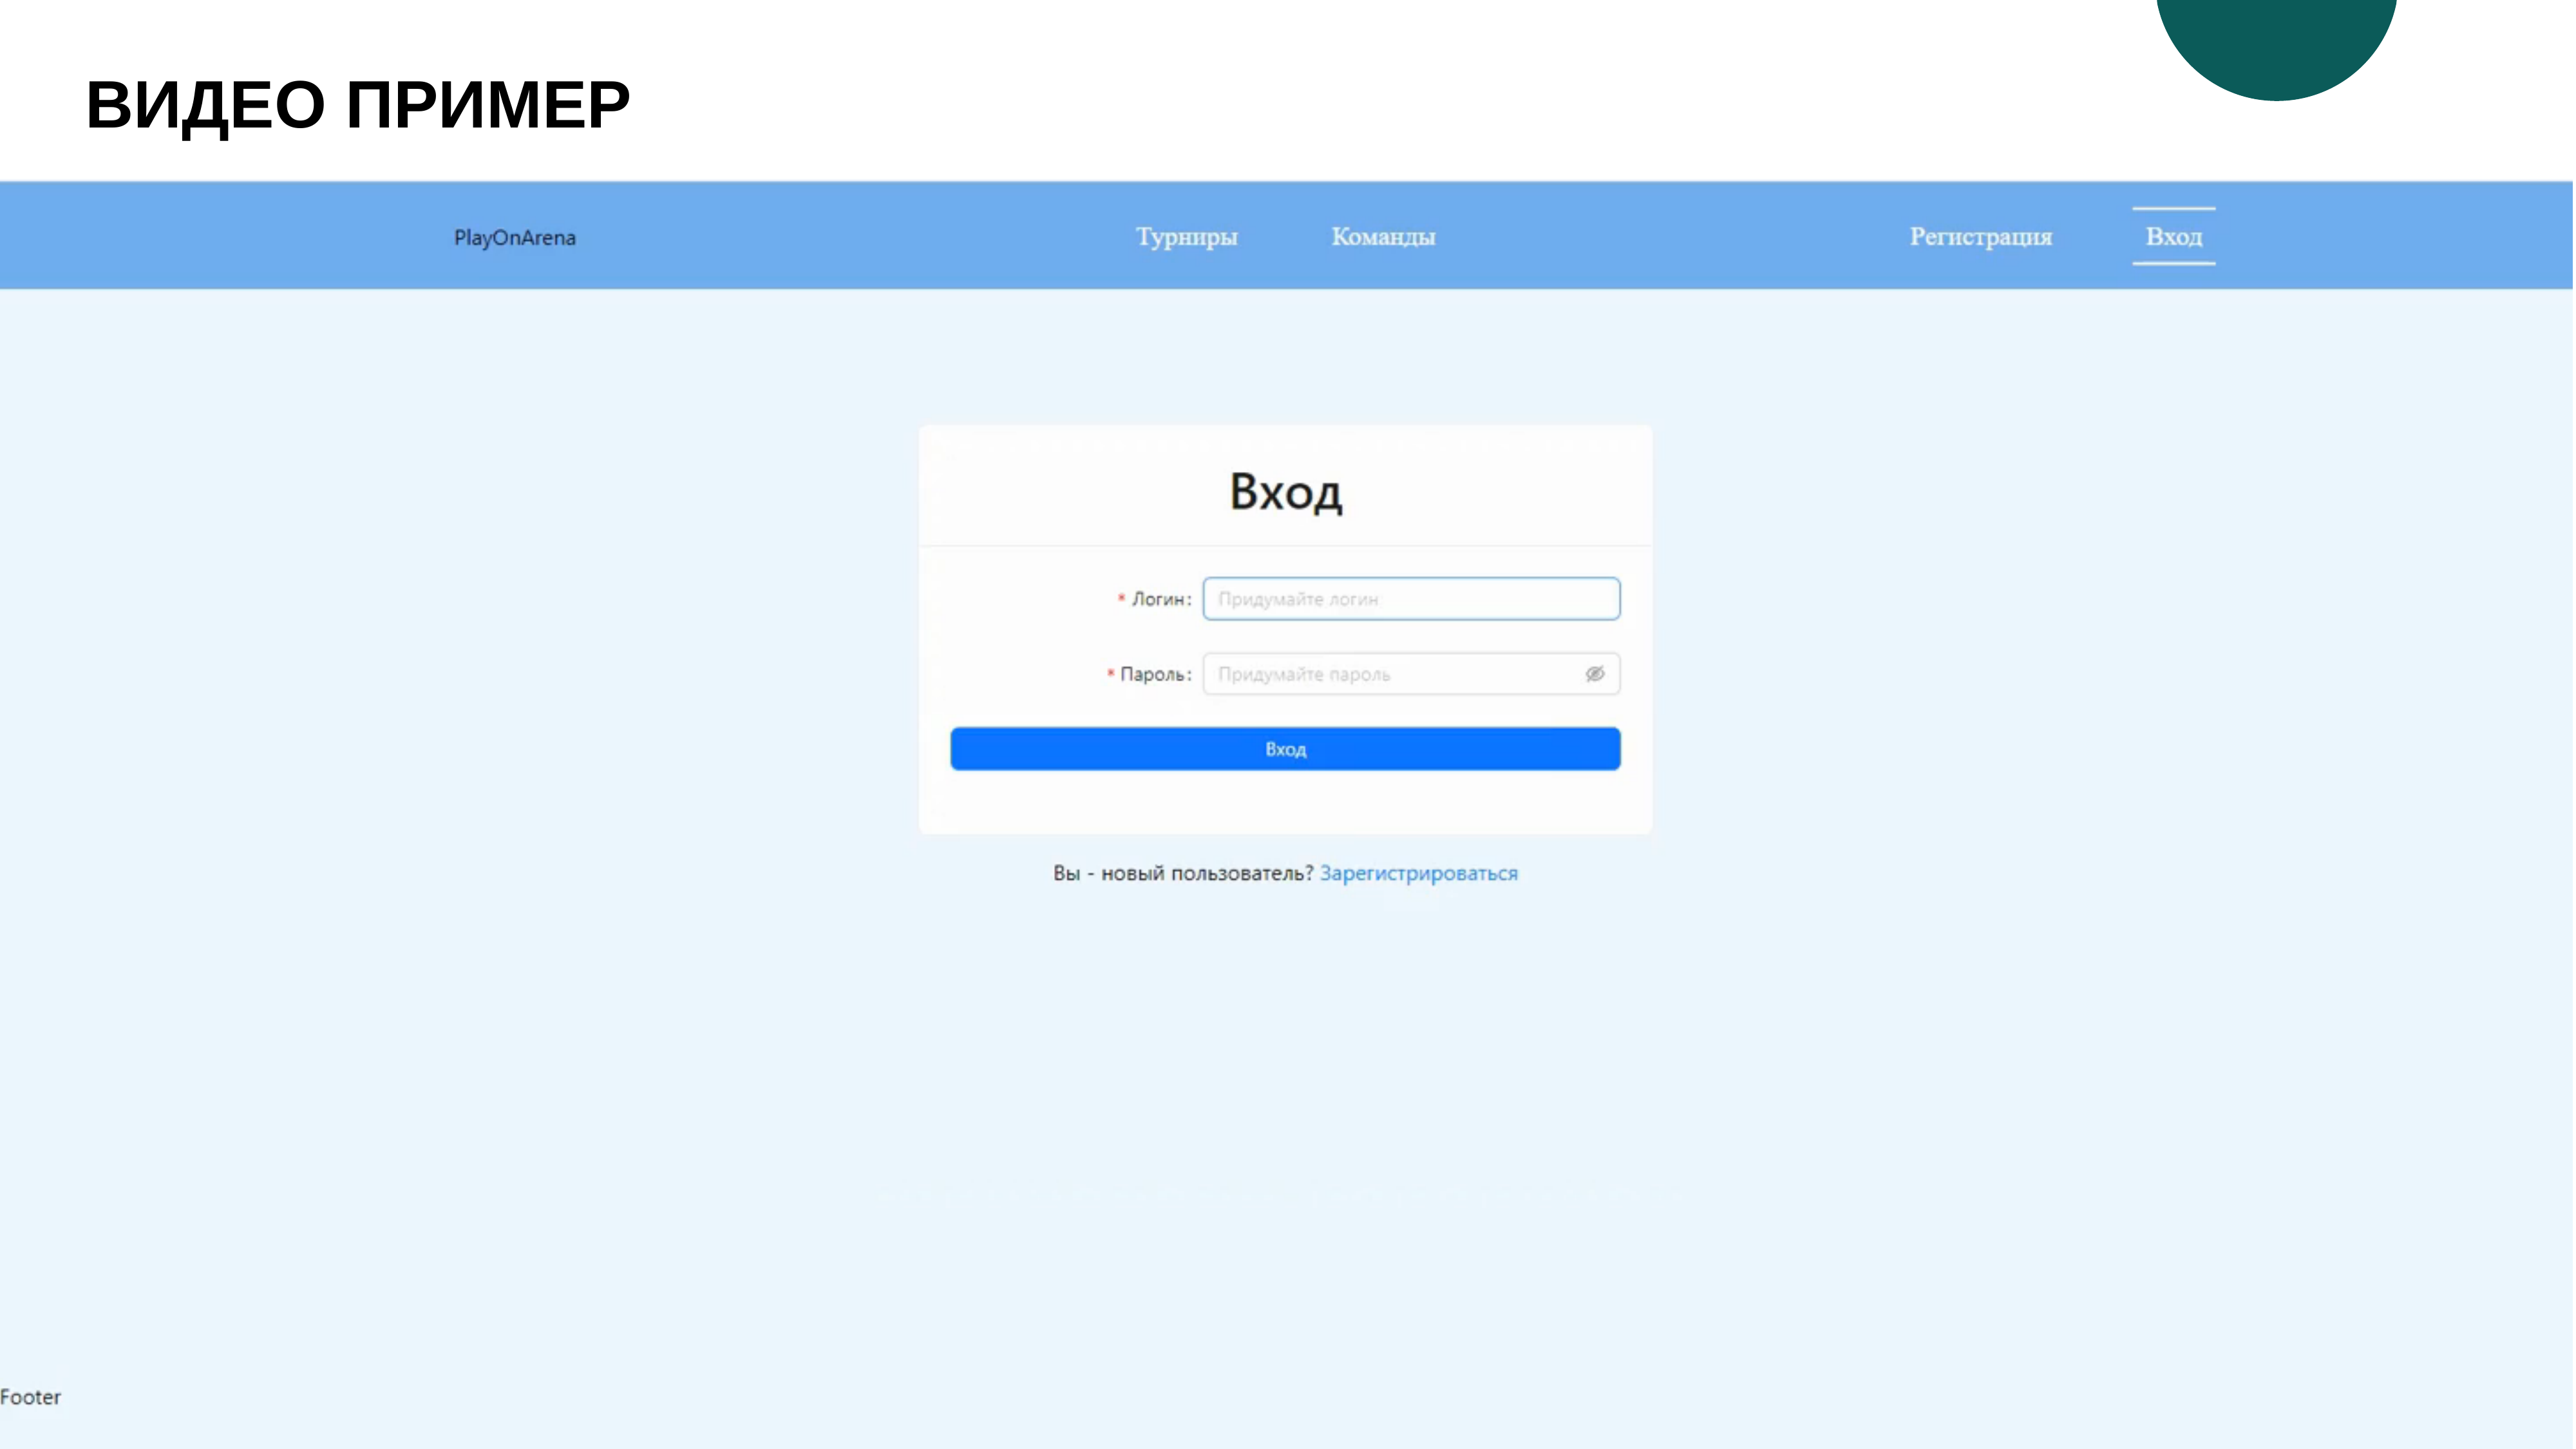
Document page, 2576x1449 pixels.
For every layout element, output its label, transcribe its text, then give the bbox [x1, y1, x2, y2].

text_box Видео пример [80, 55, 2331, 147]
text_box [0, 178, 2573, 1449]
text_box [0, 0, 2576, 175]
text_box [2155, 0, 2398, 90]
